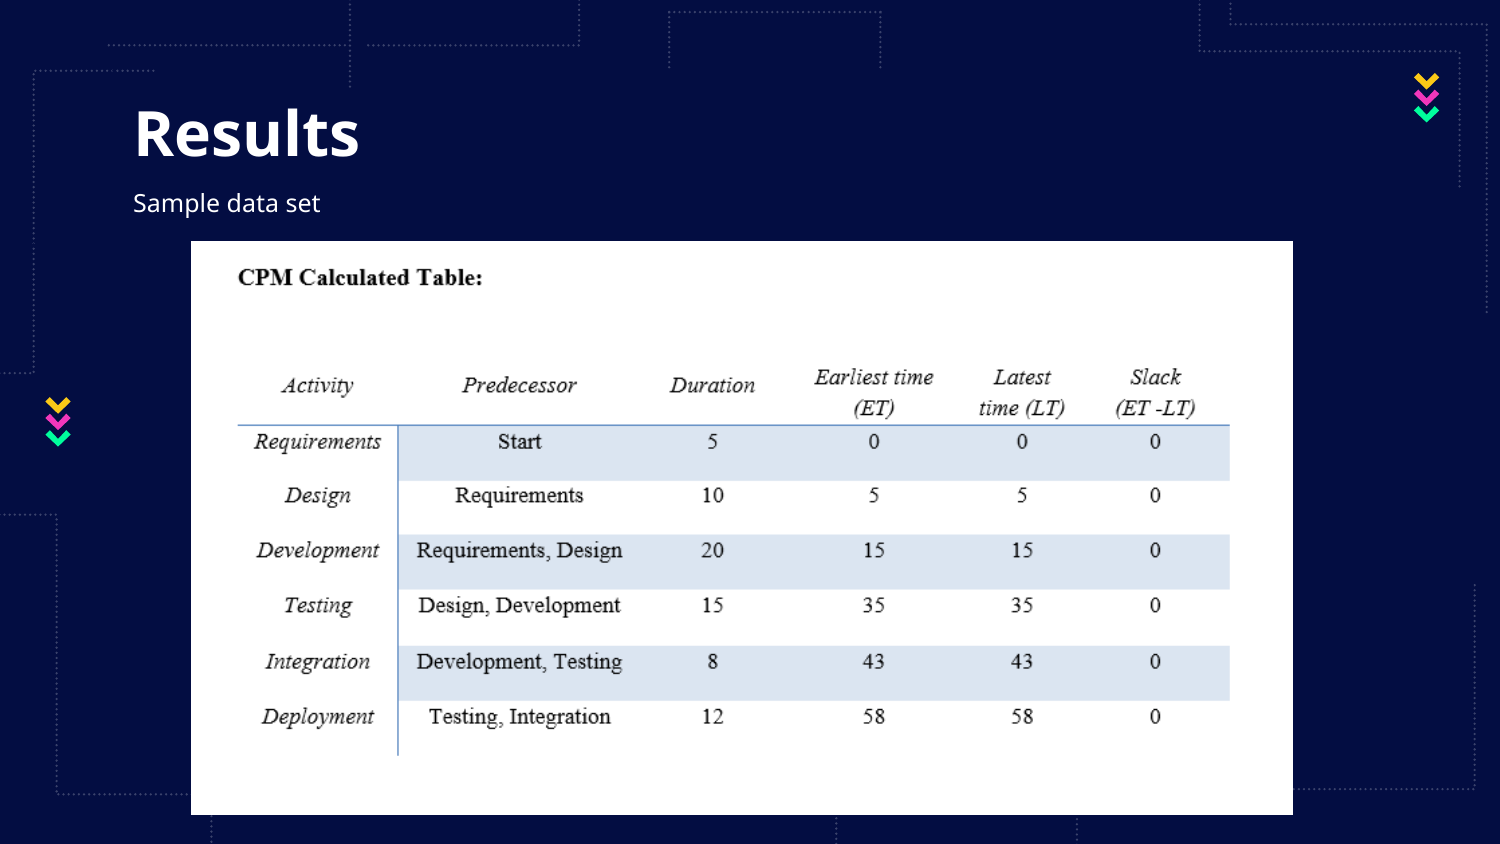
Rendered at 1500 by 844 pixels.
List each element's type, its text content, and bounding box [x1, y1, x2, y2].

title Results [118, 78, 1382, 173]
text_box Sample data set [118, 172, 423, 226]
picture [191, 240, 1293, 815]
